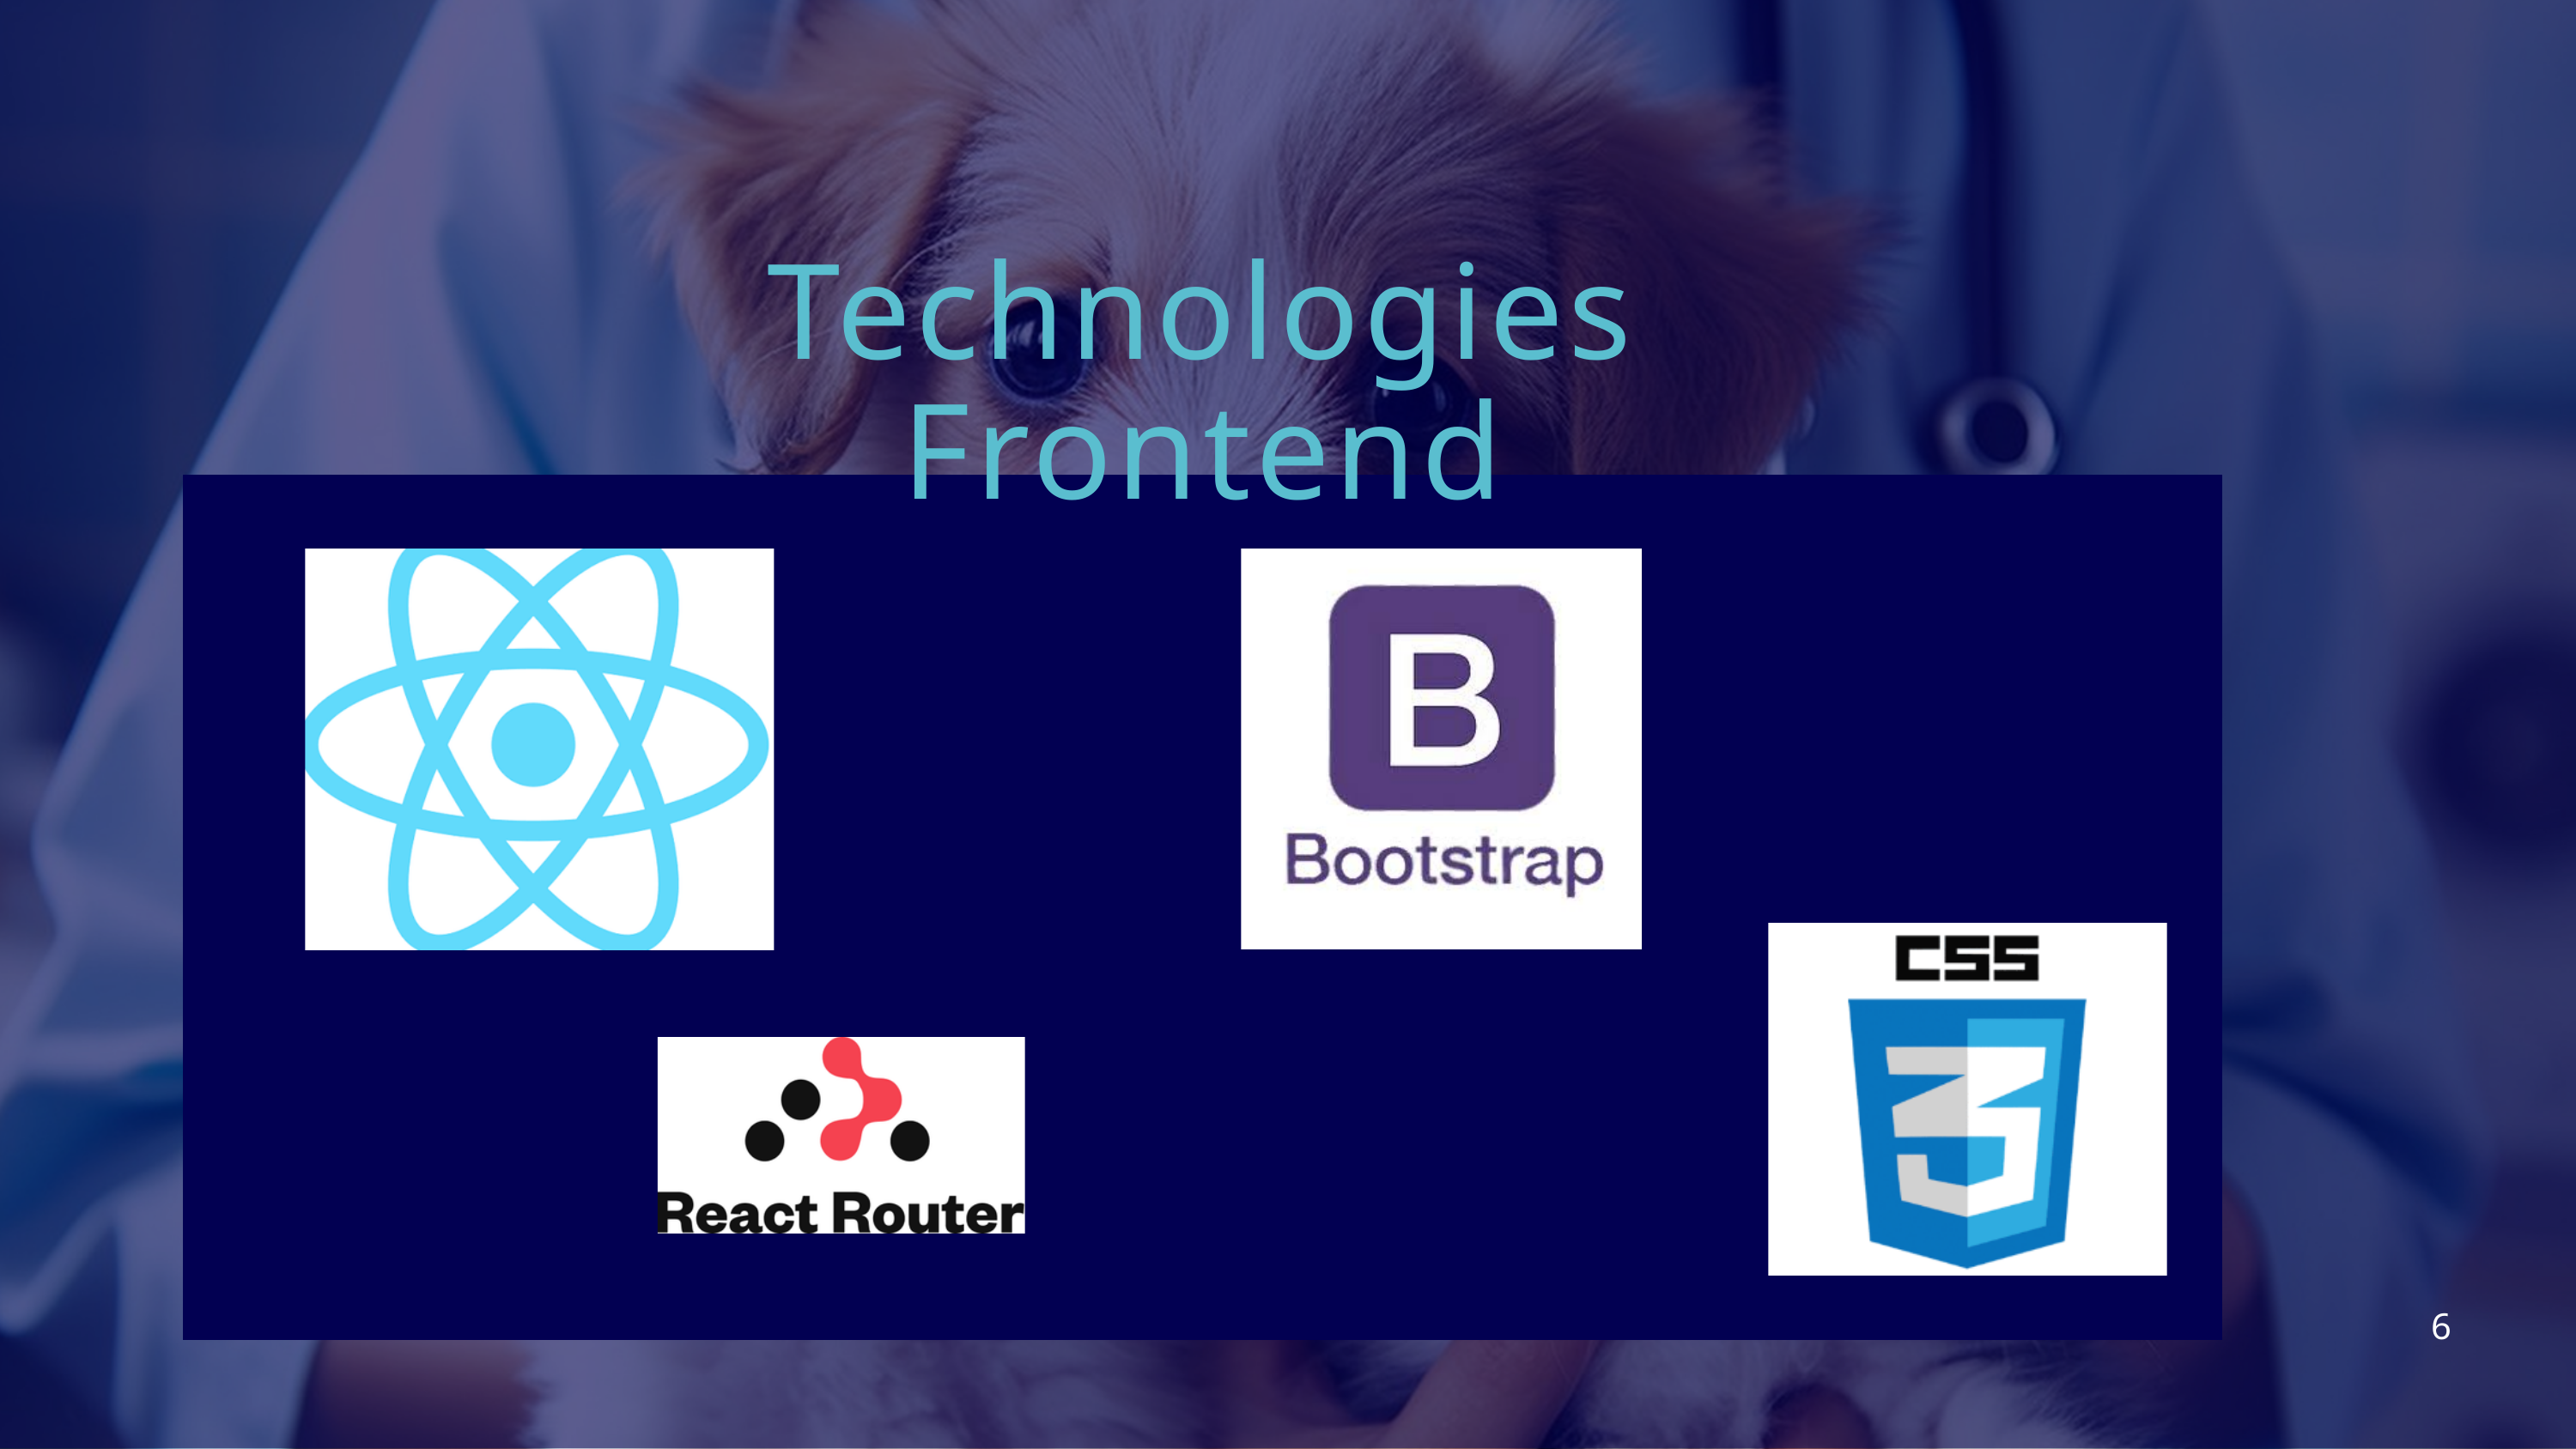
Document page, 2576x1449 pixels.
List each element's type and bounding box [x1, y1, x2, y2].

text_box [0, 0, 2576, 1449]
text_box [182, 475, 2223, 1341]
